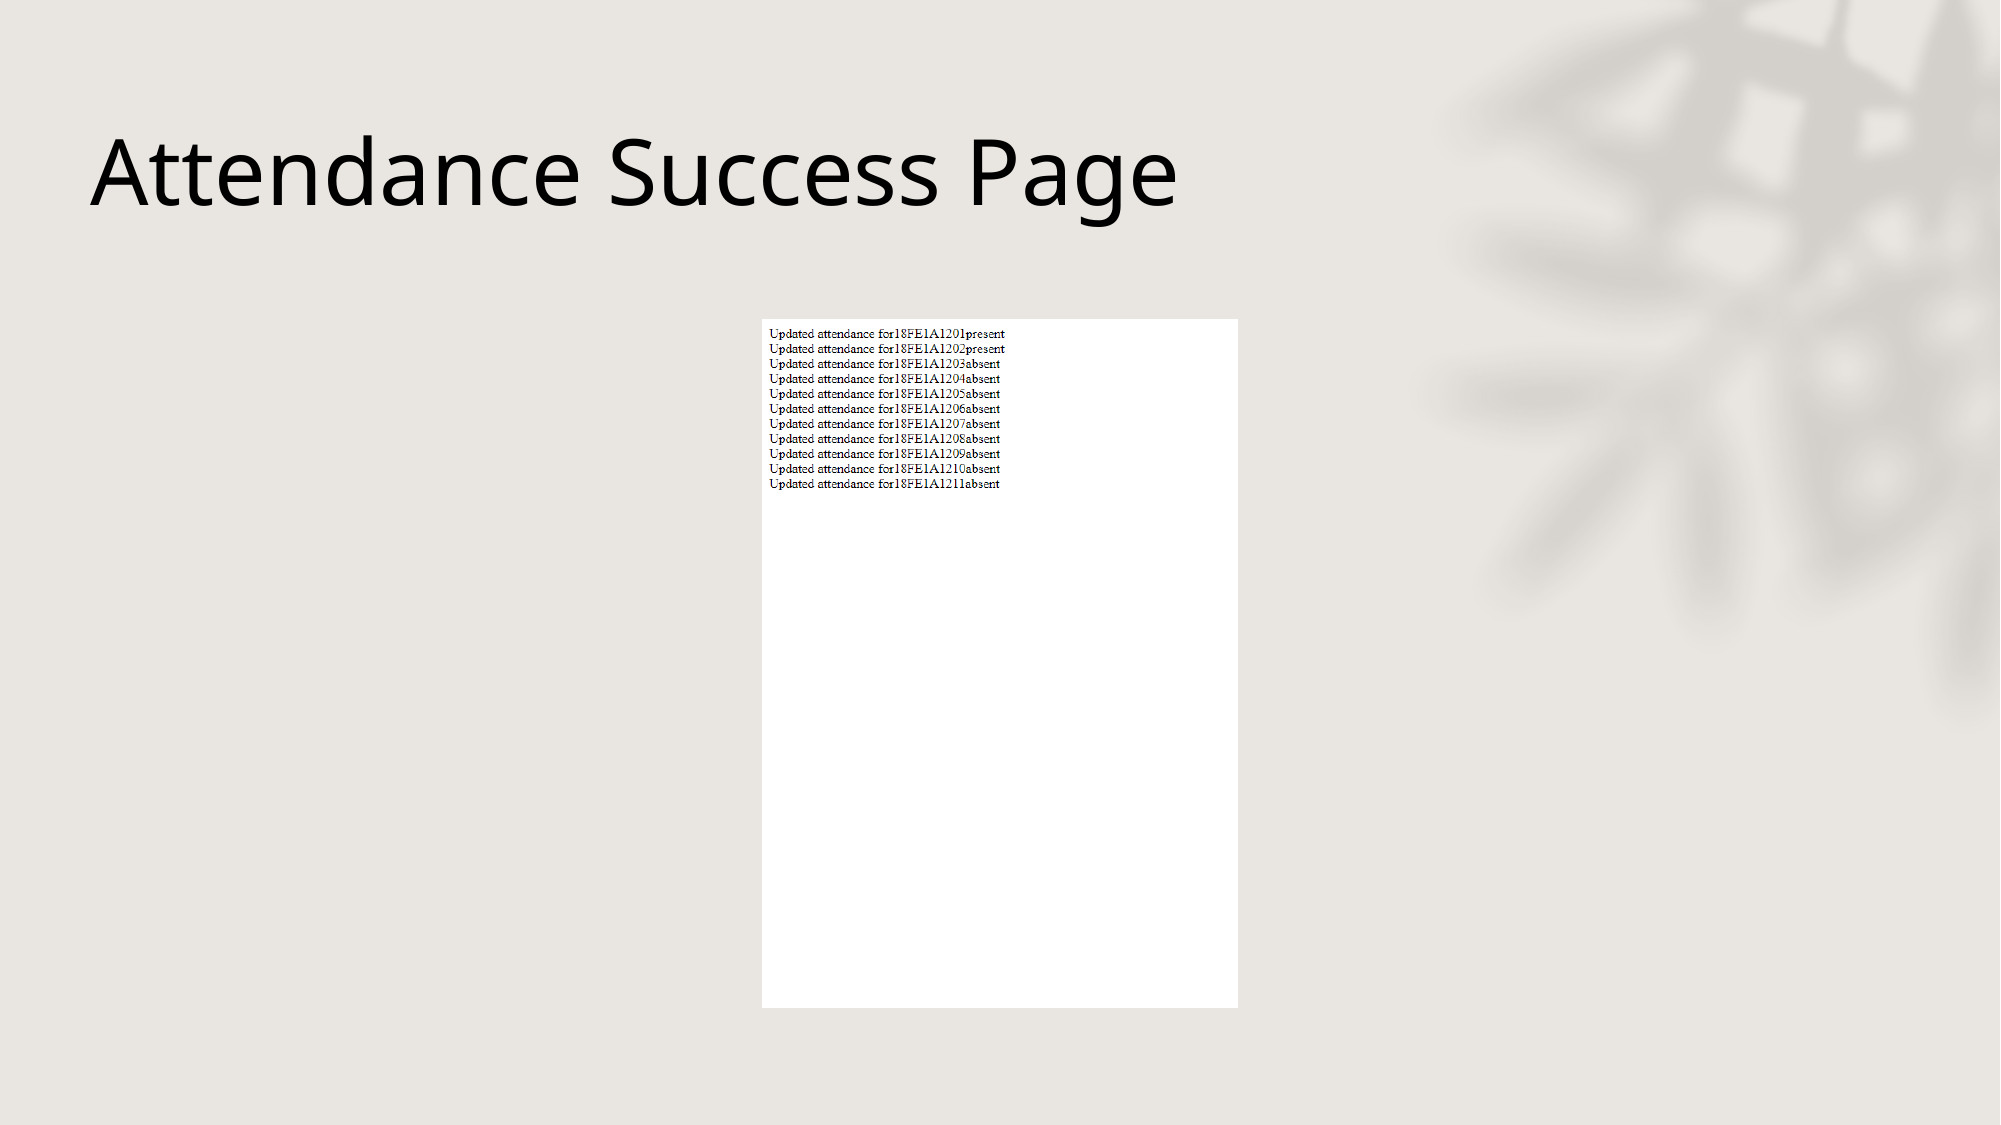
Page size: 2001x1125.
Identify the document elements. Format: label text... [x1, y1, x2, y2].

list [762, 319, 1238, 1009]
title Attendance Success Page [75, 60, 1863, 278]
